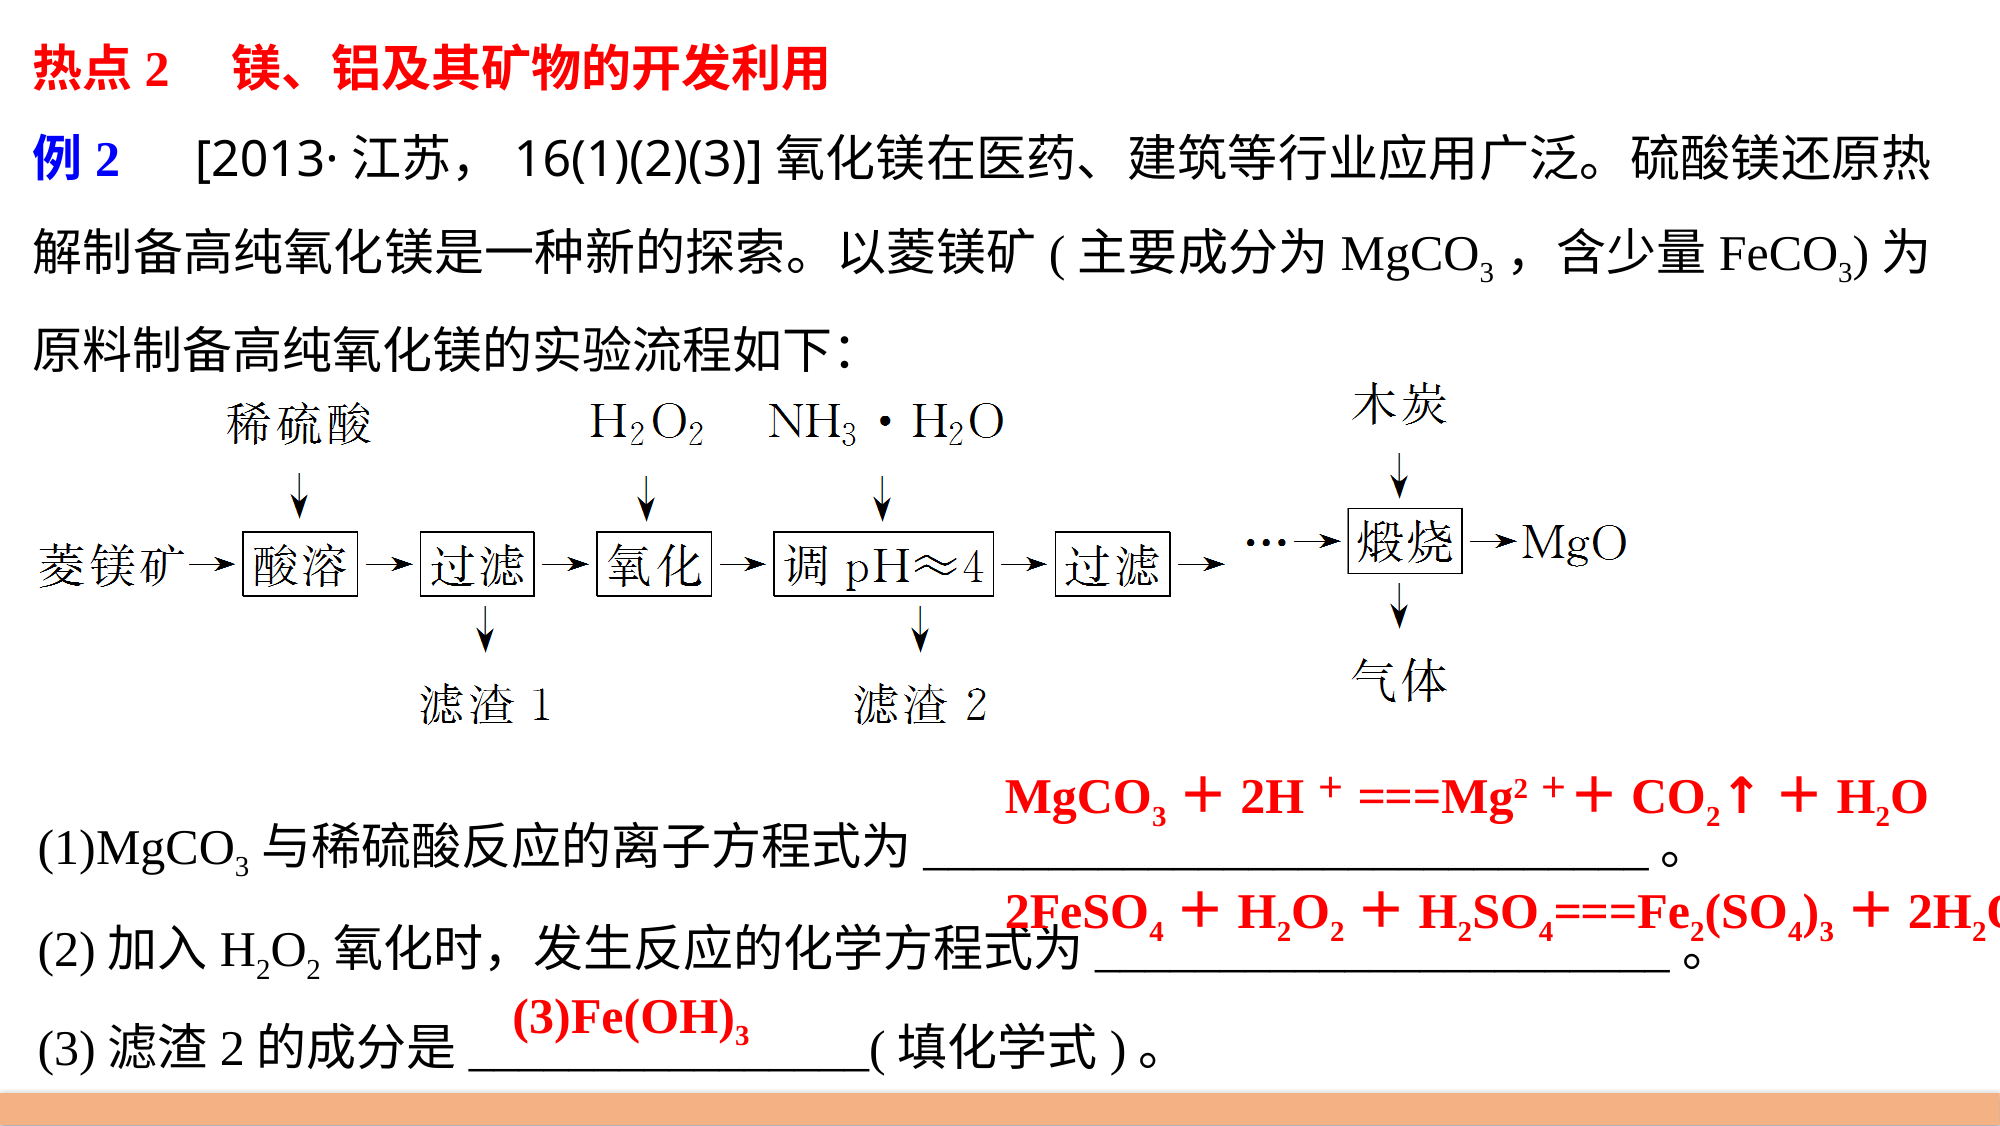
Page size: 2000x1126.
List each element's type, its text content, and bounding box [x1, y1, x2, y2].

text_box MgCO3＋2H＋===Mg2＋＋CO2↑＋H2O 2FeSO4＋H2O2＋H2SO4===Fe2(SO4)3＋2H2O [990, 710, 2000, 955]
text_box 热点2 镁、铝及其矿物的开发利用 例2 [2013·江苏，16(1)(2)(3)]氧化镁在医药、建筑等行业应用广泛。硫酸镁还原热解制备高纯氧化镁是一种新的探索。以菱镁矿(主要成分为MgCO3，含少量FeCO3)为原料制备高纯氧化镁的实验流程如下： [17, 0, 1947, 386]
text_box (3)Fe(OH)3 [497, 929, 765, 1059]
picture [1239, 365, 1638, 709]
text_box (1)MgCO3与稀硫酸反应的离子方程式为_____________________________。 (2)加入H2O2氧化时，发生反应的化学方程式为_______________________。 (3)滤渣2的成分是________________(填化学式)。 [22, 772, 1971, 1083]
text_box [0, 1092, 2000, 1126]
picture [34, 396, 1228, 740]
